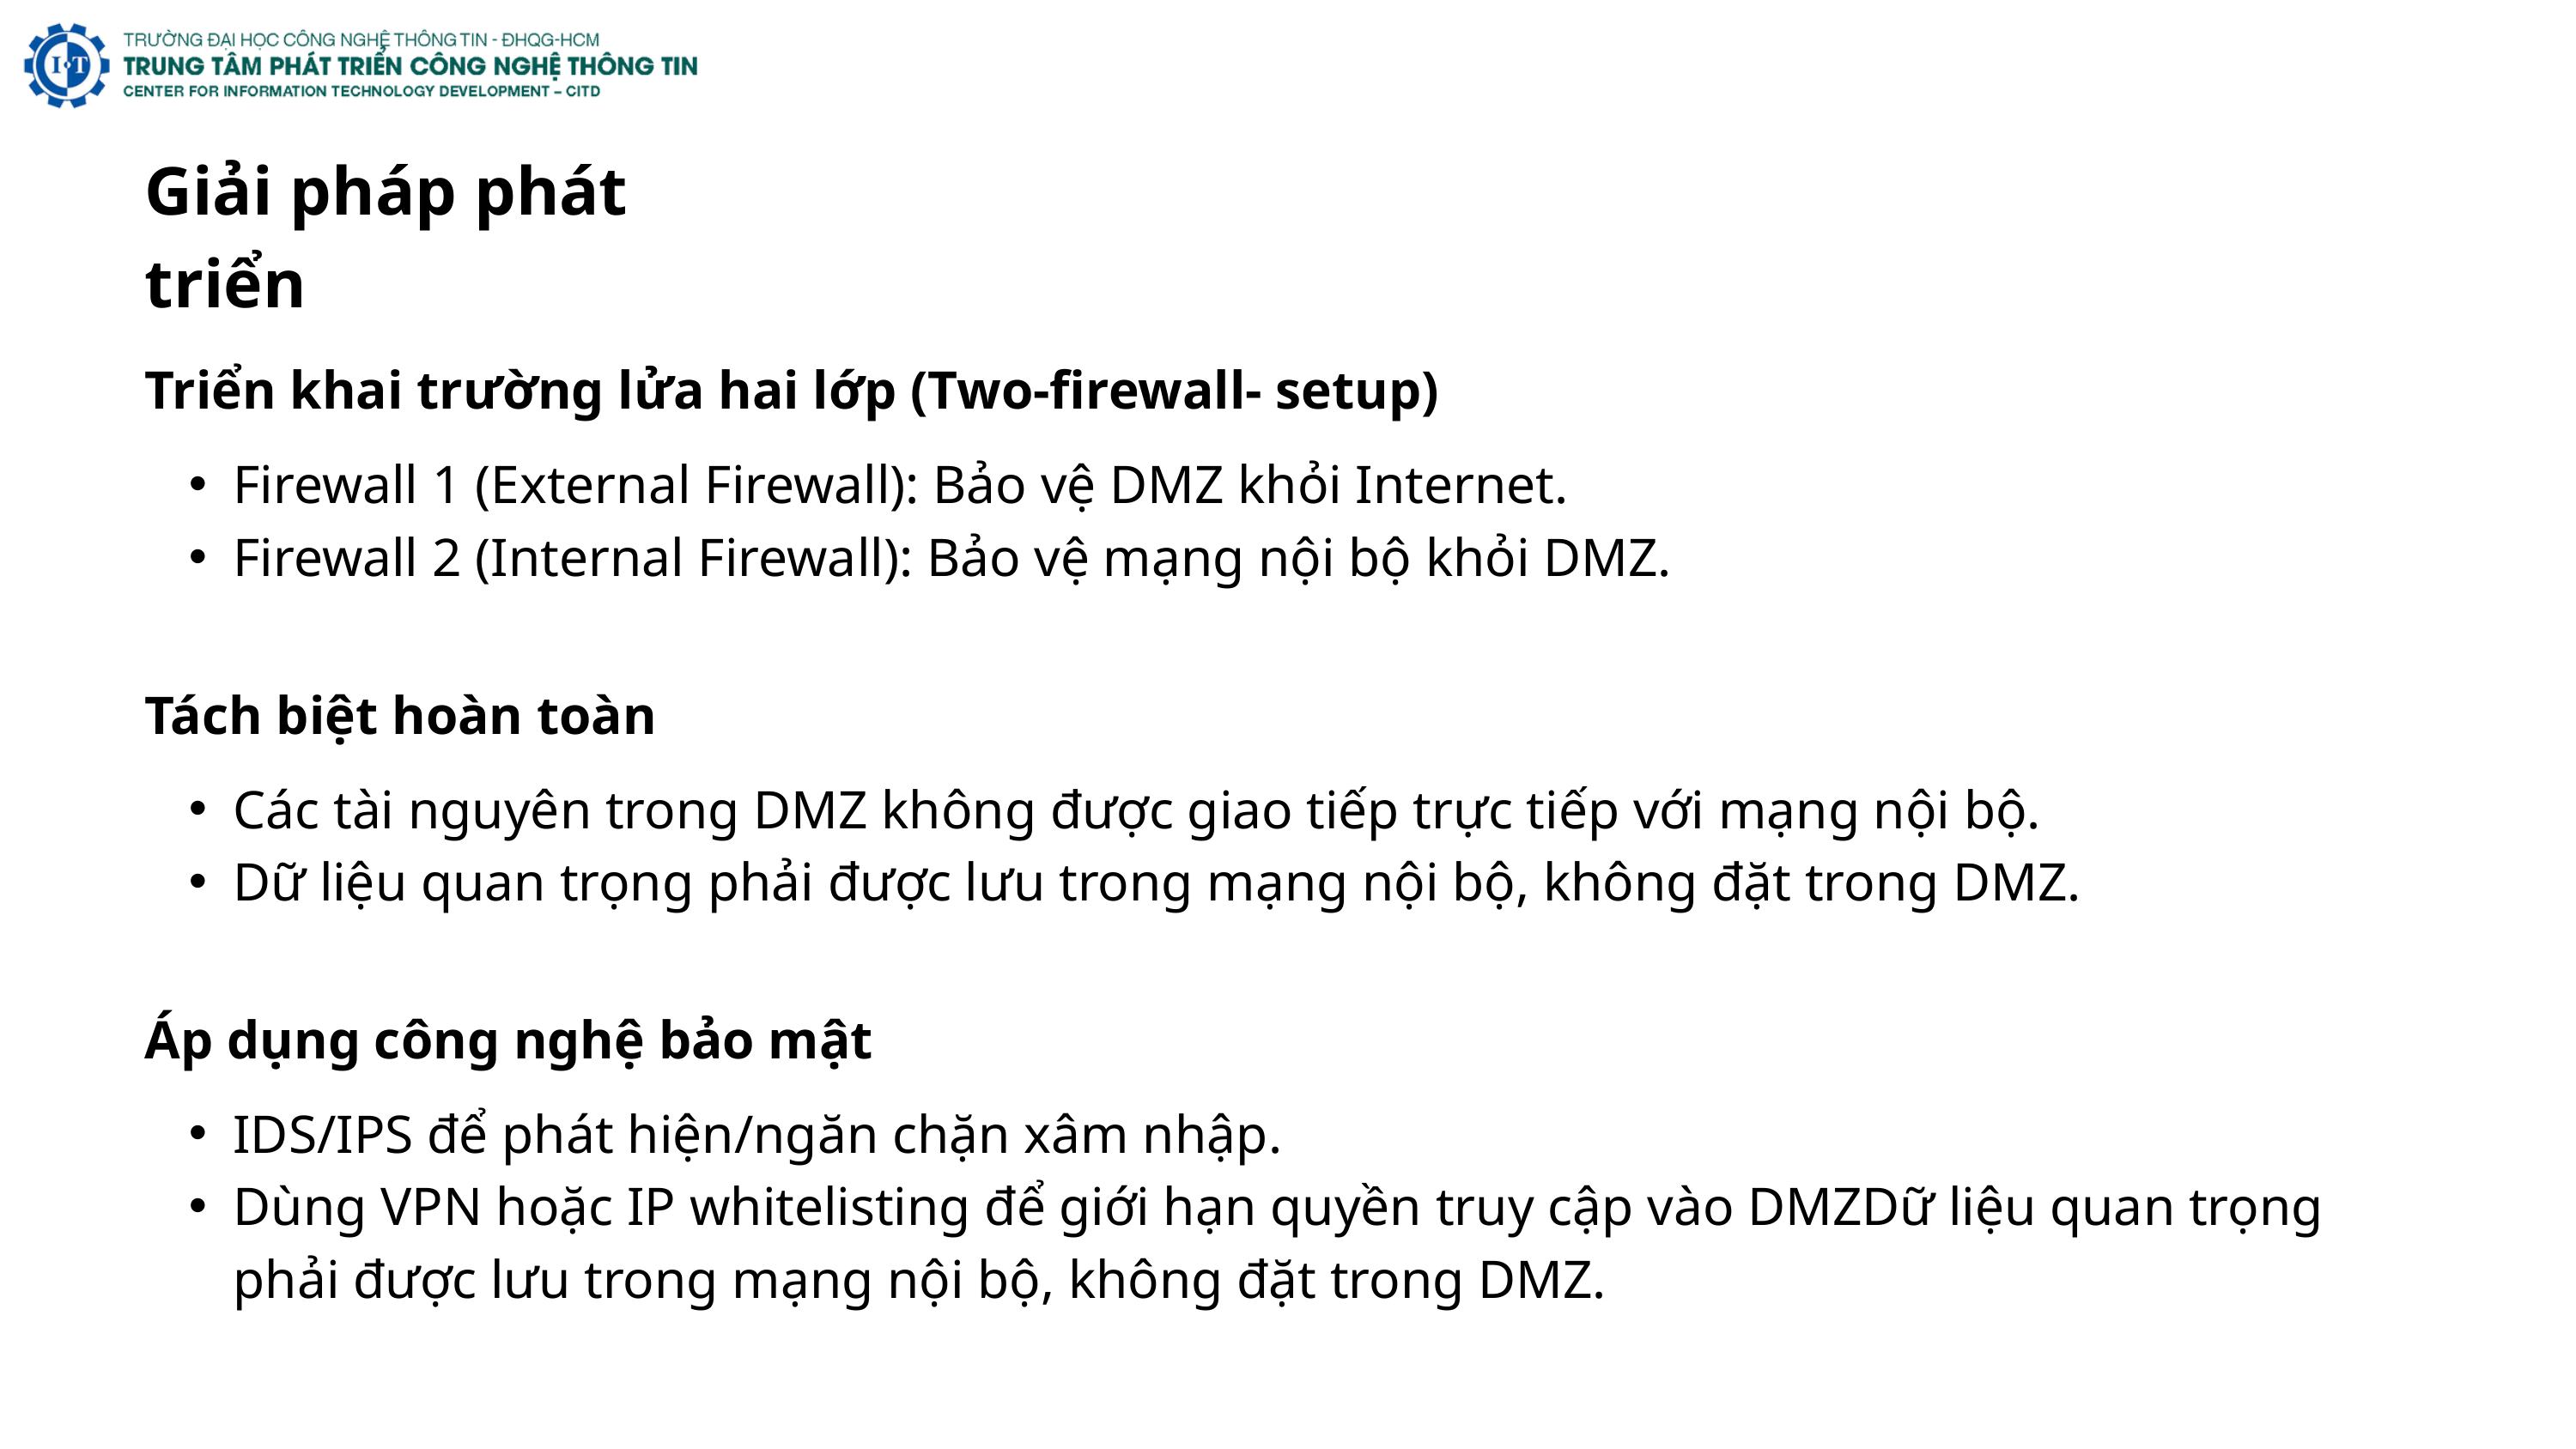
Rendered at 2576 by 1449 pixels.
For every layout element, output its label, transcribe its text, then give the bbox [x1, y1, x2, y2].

text_box Giải pháp phát triển [144, 135, 790, 321]
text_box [144, 677, 2432, 907]
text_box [144, 1002, 2432, 1304]
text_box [144, 353, 2432, 583]
text_box [19, 20, 704, 112]
